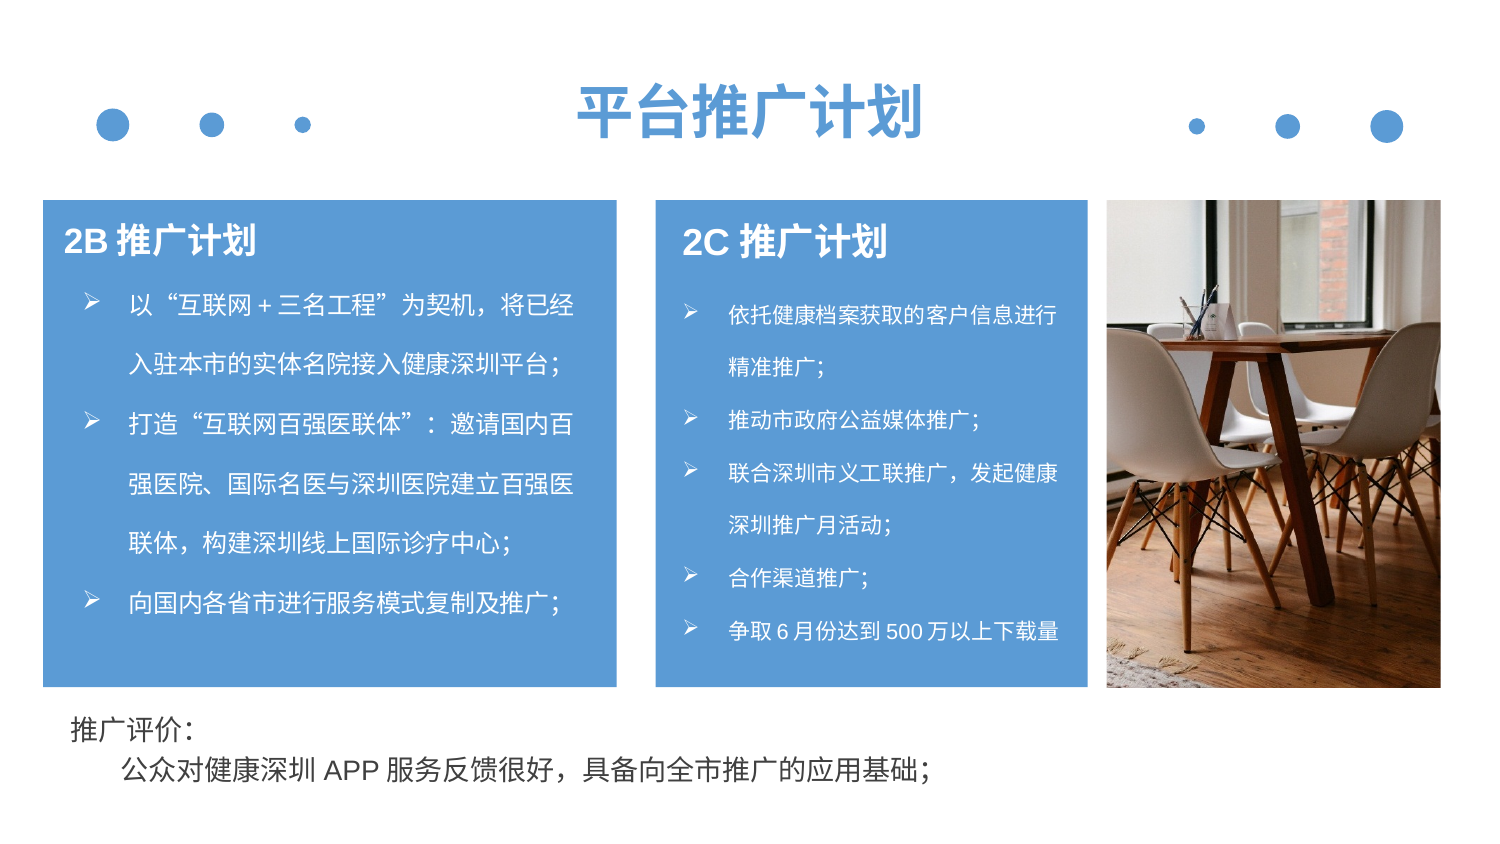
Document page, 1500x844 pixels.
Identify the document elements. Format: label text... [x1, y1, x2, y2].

text_box 推广评价： 公众对健康深圳APP服务反馈很好，具备向全市推广的应用基础； [59, 699, 1441, 793]
text_box [655, 199, 1089, 688]
text_box 平台推广计划 [318, 66, 1182, 154]
text_box 2C推广计划 [671, 212, 1019, 268]
text_box 2B推广计划 [52, 212, 589, 267]
picture [1106, 200, 1441, 688]
text_box [42, 199, 618, 688]
text_box 依托健康档案获取的客户信息进行精准推广； 推动市政府公益媒体推广； 联合深圳市义工联推广，发起健康深圳推广月活动； 合作渠道推广； 争取6月份达到500万以上下载量 [671, 268, 1078, 670]
text_box 以“互联网+三名工程”为契机，将已经入驻本市的实体名院接入健康深圳平台； 打造“互联网百强医联体”：邀请国内百强医院、国际名医与深圳医院建立百强医联体，构建深圳线上国际诊疗中心； 向国内各省市进行服务模式复制及推广； [71, 267, 589, 634]
